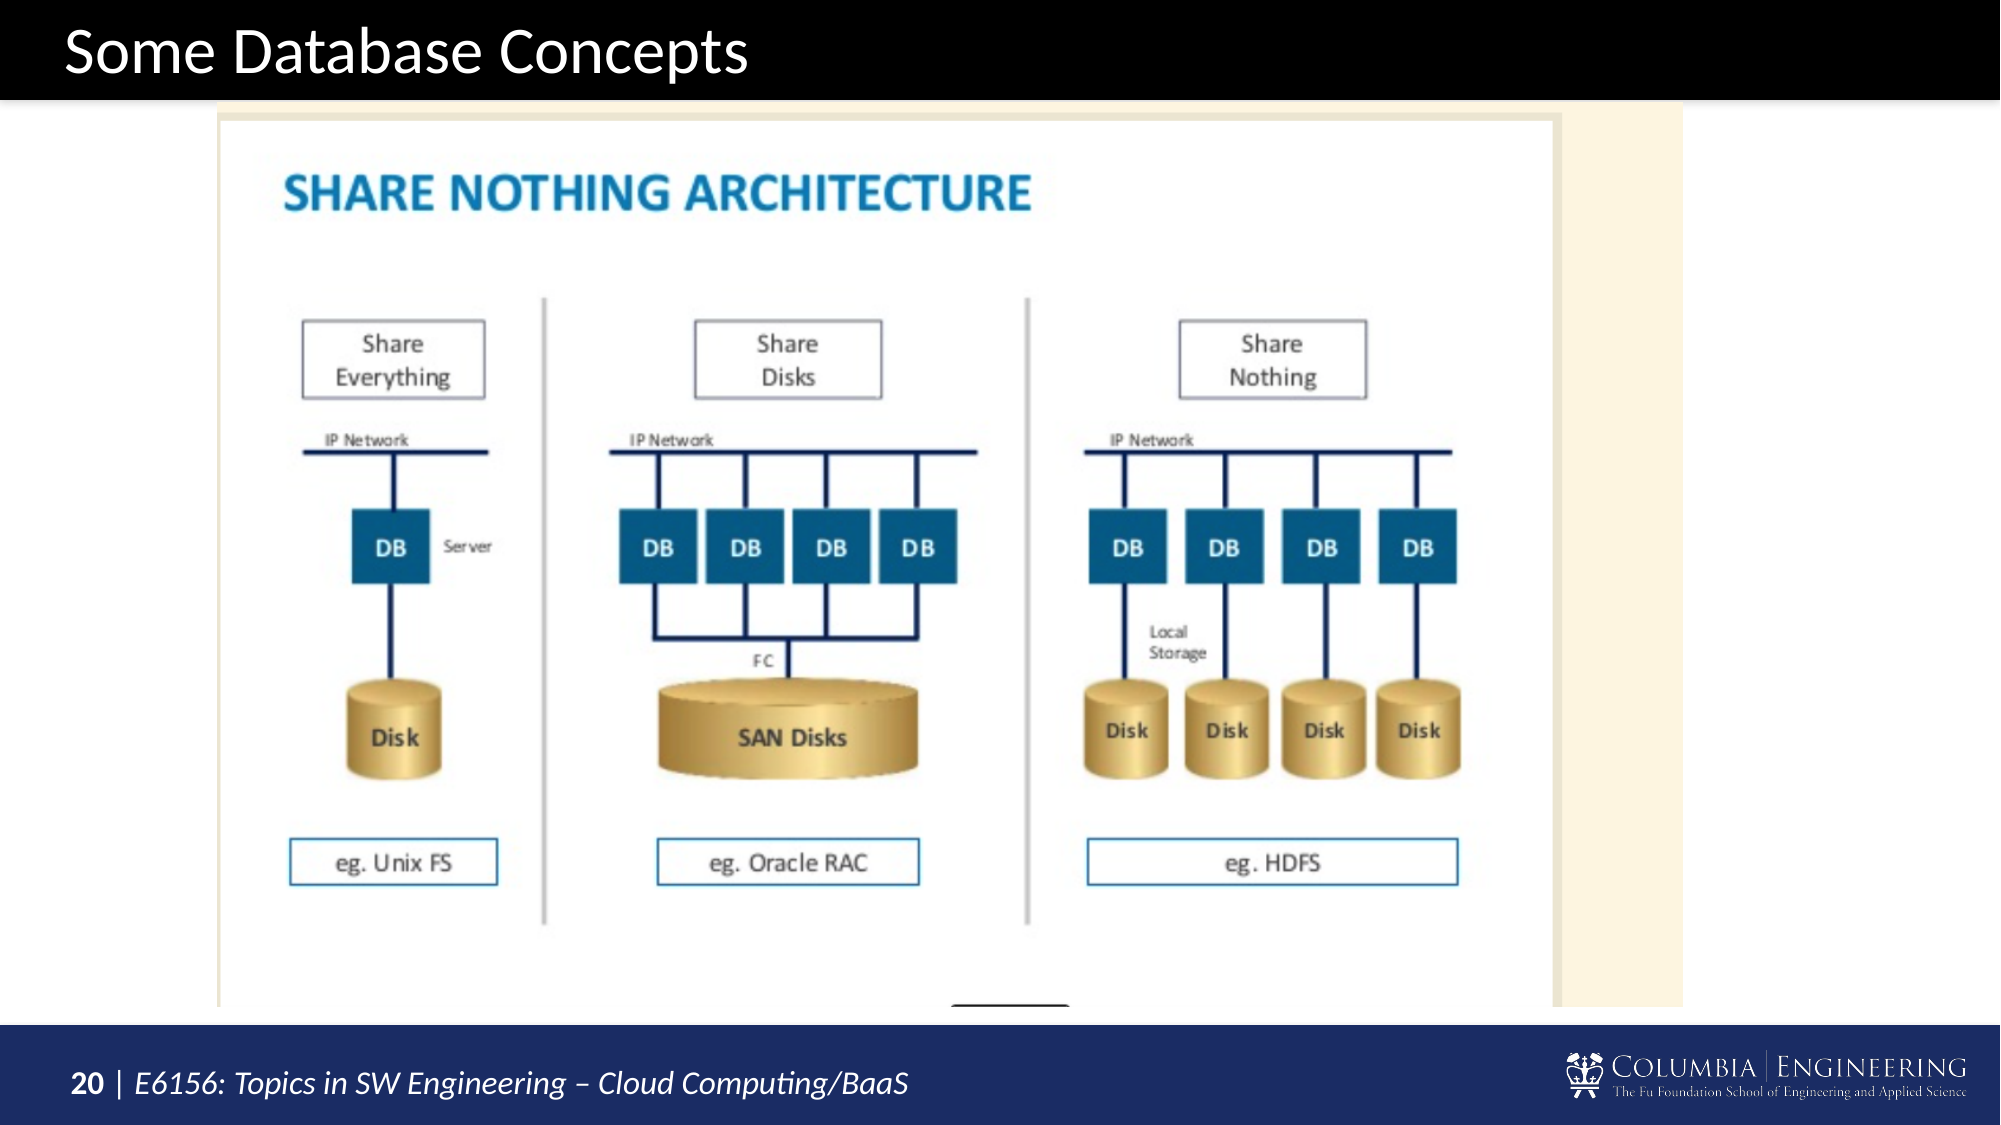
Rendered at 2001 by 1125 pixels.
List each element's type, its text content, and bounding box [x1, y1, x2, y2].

text_box [0, 1025, 2000, 1125]
picture [217, 102, 1683, 1007]
text_box 20 | E6156: Topics in SW Engineering – Cloud Computing/BaaS [55, 1027, 1540, 1109]
picture [1566, 1050, 1967, 1100]
text_box Some Database Concepts [49, 0, 1540, 95]
text_box [0, 0, 2000, 100]
